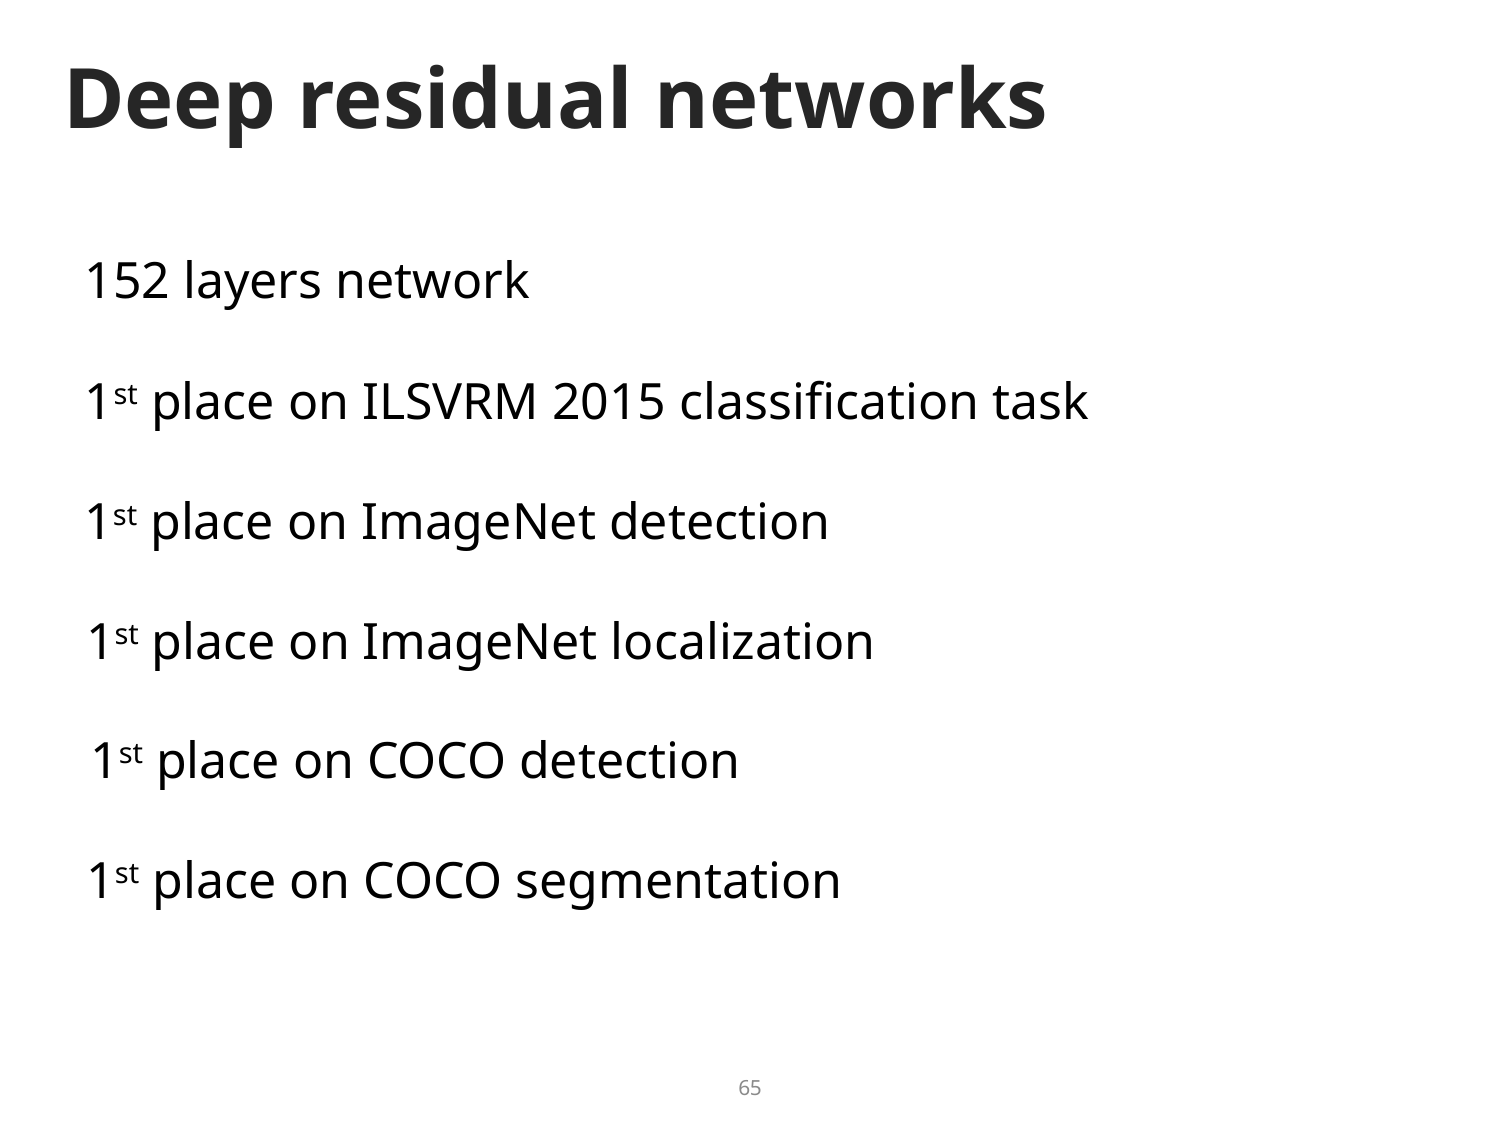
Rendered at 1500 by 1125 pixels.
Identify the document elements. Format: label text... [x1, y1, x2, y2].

slide_number 65 [575, 1058, 925, 1119]
text_box 1st place on ILSVRM 2015 classification task [70, 361, 1105, 437]
text_box 152 layers network [70, 241, 558, 317]
text_box 1st place on COCO detection [75, 721, 756, 797]
text_box 1st place on ImageNet detection [69, 482, 846, 558]
title Deep residual networks [48, 41, 1456, 149]
text_box 1st place on COCO segmentation [71, 841, 858, 916]
text_box 1st place on ImageNet localization [71, 602, 891, 677]
